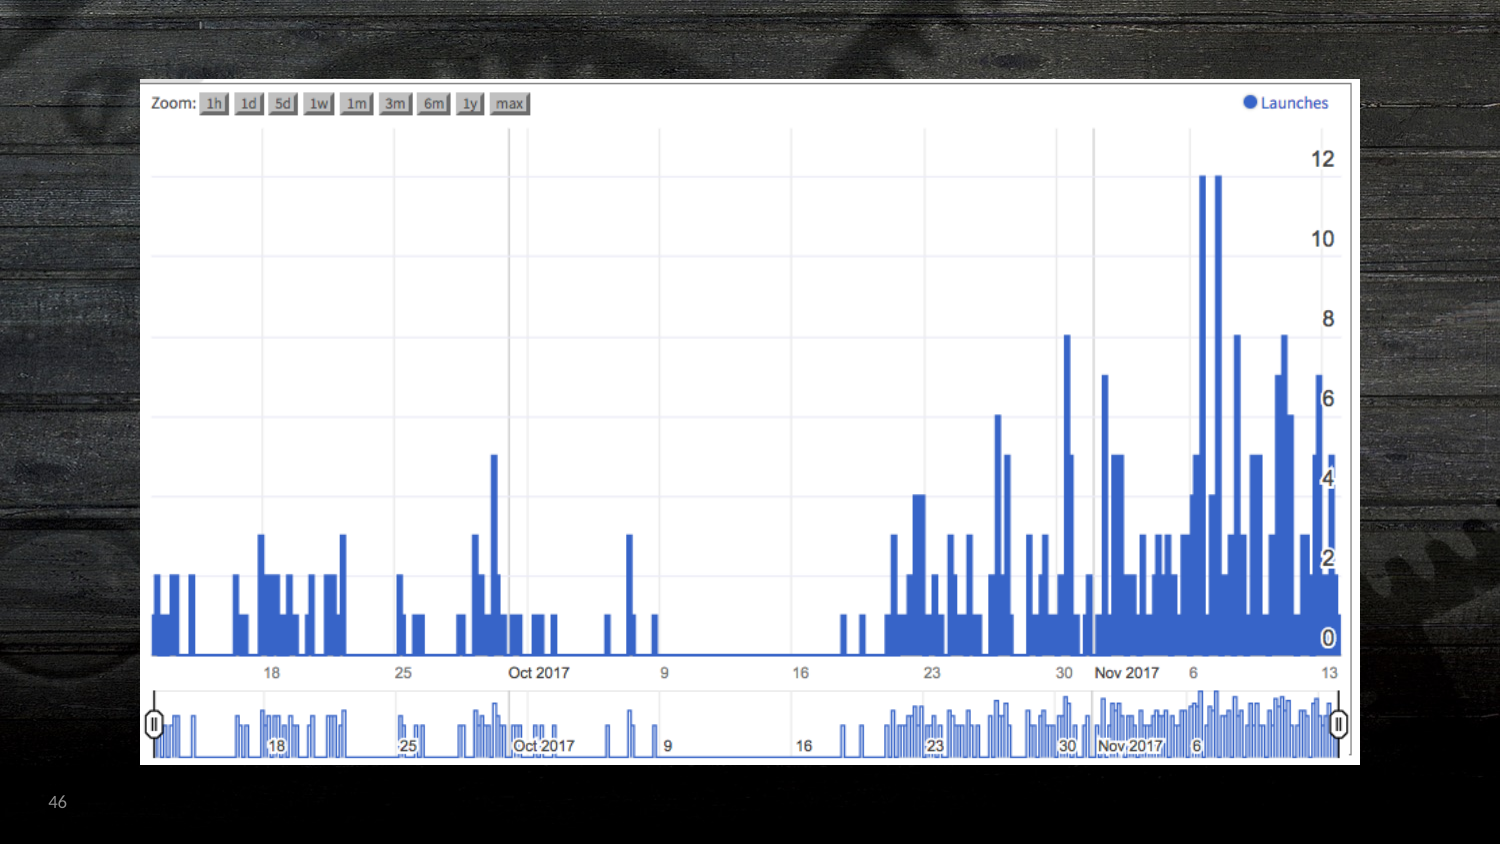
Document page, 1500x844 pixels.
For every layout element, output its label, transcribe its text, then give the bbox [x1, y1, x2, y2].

picture [0, 0, 1500, 844]
slide_number 46 [11, 775, 83, 827]
